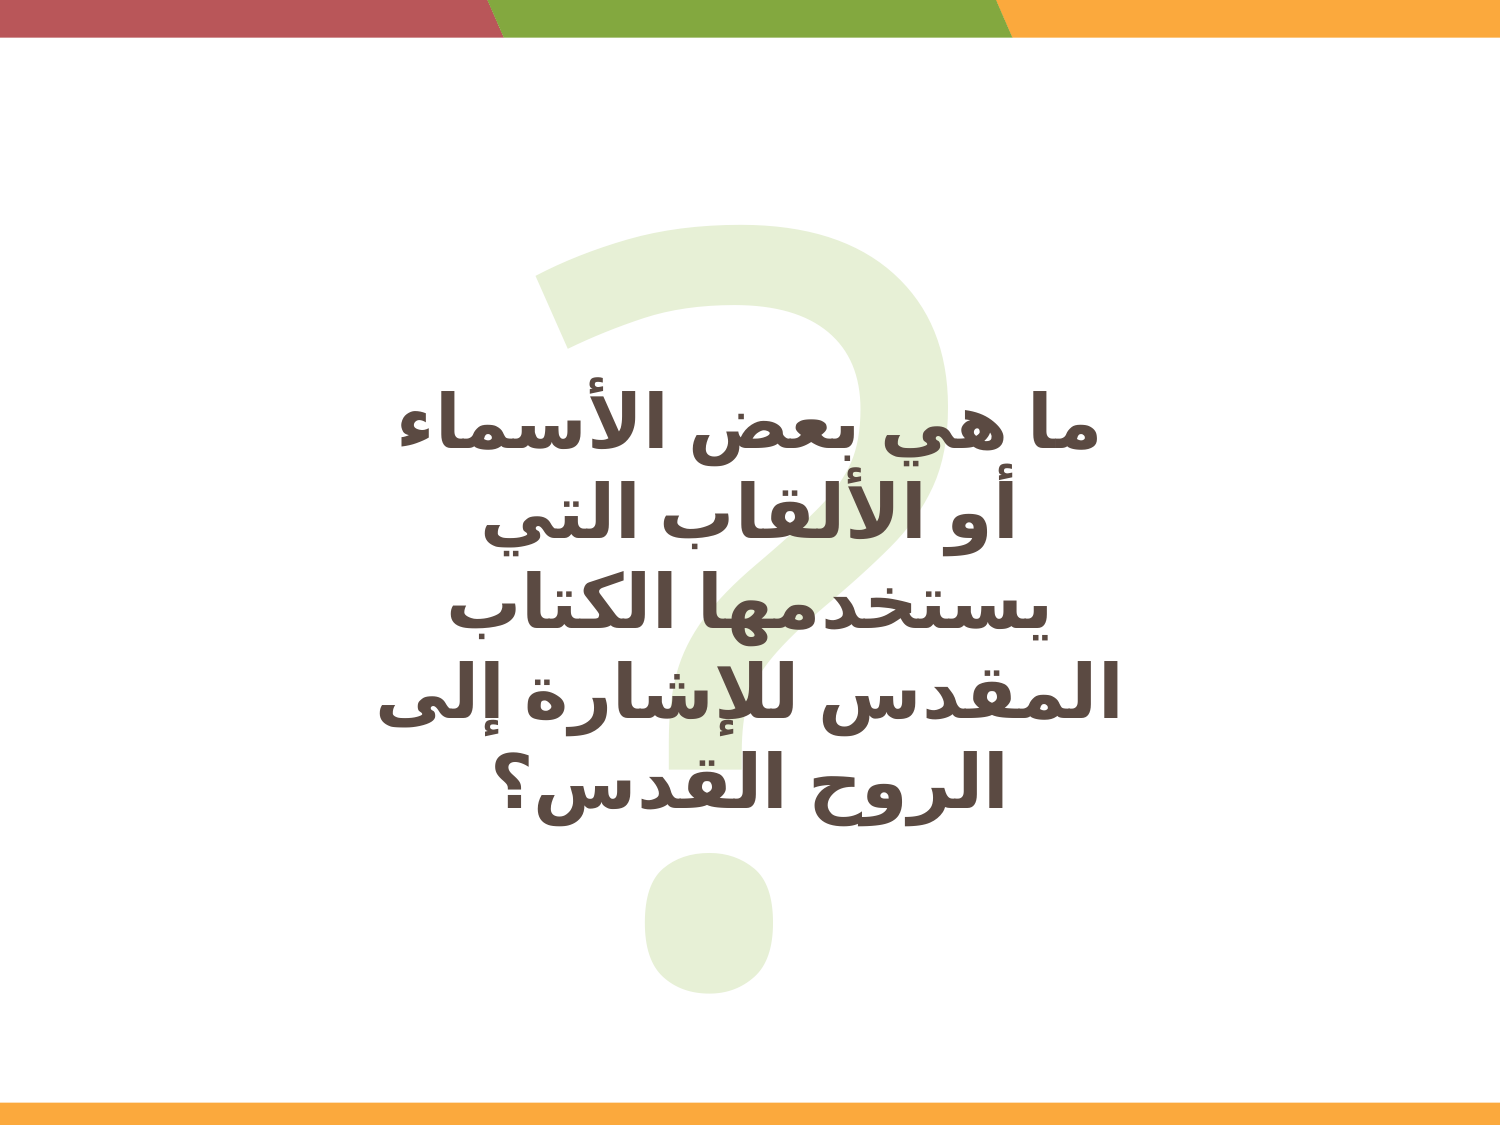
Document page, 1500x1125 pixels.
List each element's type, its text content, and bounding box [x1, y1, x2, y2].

text_box ? [508, 0, 991, 366]
text_box ما هي بعض الأسماء أو الألقاب التي يستخدمها الكتاب المقدس للإشارة إلى الروح القدس؟ [339, 366, 1161, 832]
text_box ? [508, 832, 991, 1125]
